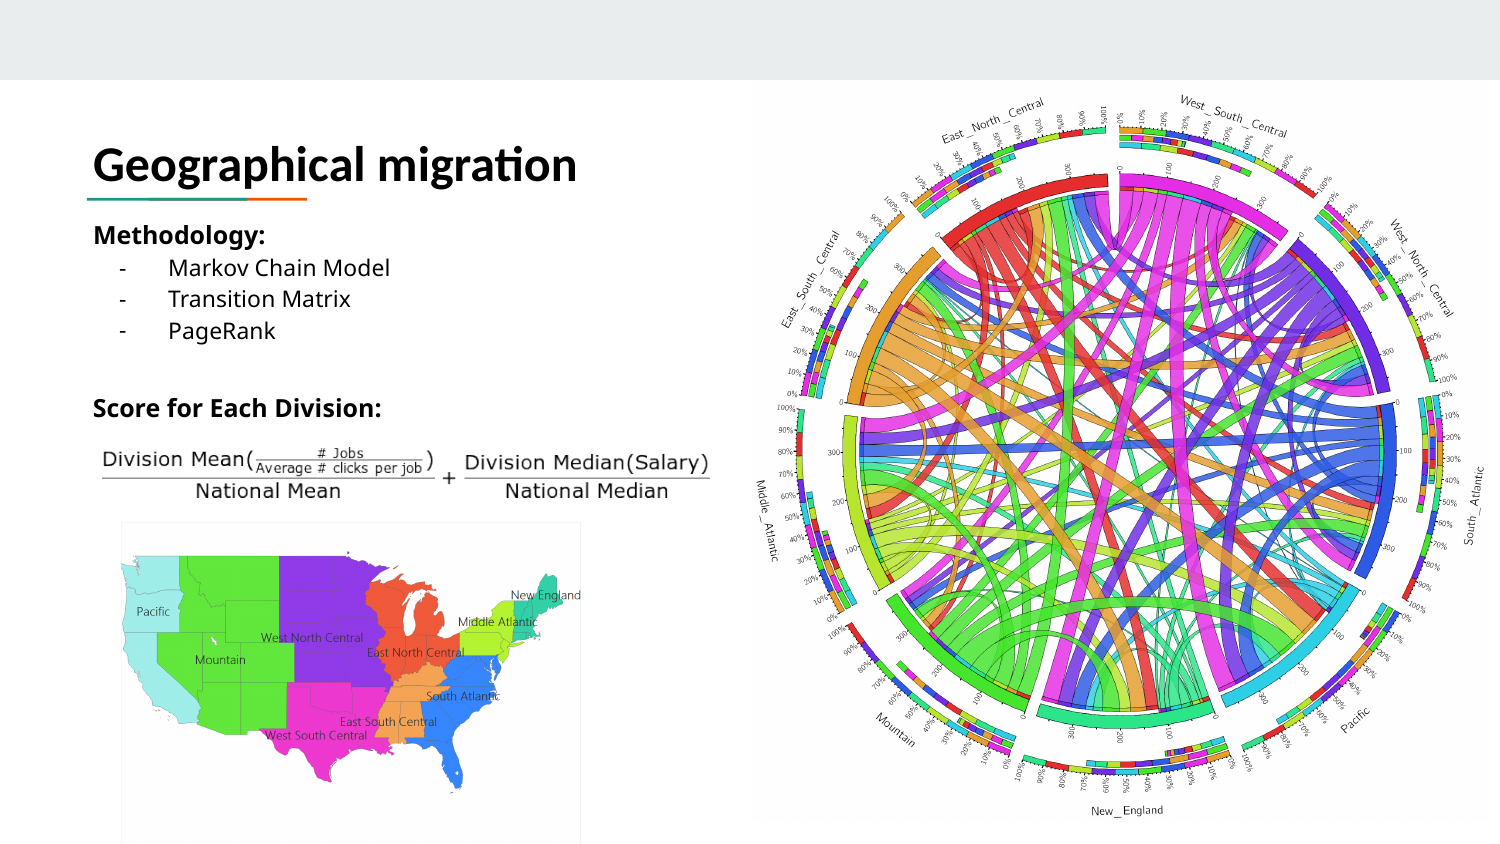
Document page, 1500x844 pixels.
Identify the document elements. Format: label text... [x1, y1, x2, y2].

picture [749, 81, 1490, 821]
text_box Score for Each Division: [78, 378, 744, 498]
list Geographical migration [78, 107, 717, 191]
picture [121, 522, 581, 844]
picture [102, 447, 710, 499]
list Methodology: Markov Chain Model Transition Matrix PageRank [78, 199, 717, 378]
